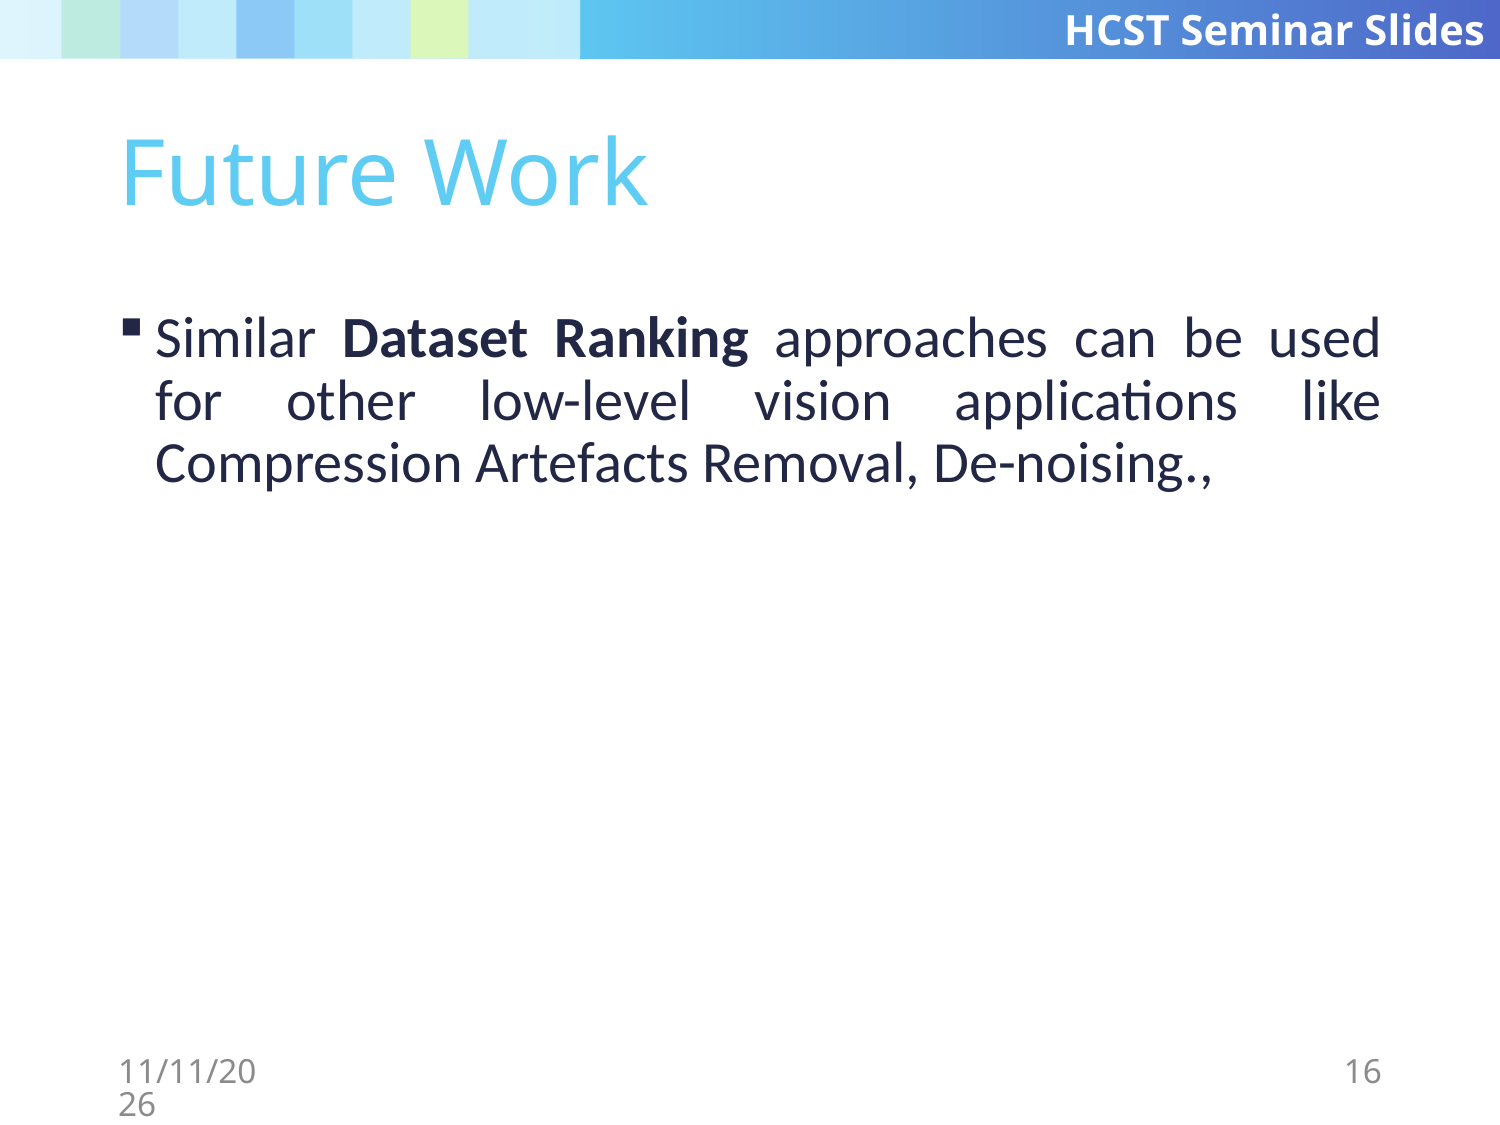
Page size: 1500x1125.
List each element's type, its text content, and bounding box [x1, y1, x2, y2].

list Similar Dataset Ranking approaches can be used for other low-level vision applications like Compression Artefacts Removal, De-noising., [103, 299, 1397, 1043]
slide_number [103, 1043, 273, 1103]
title Future Work [103, 66, 1397, 285]
slide_number 16 [1248, 1043, 1397, 1103]
